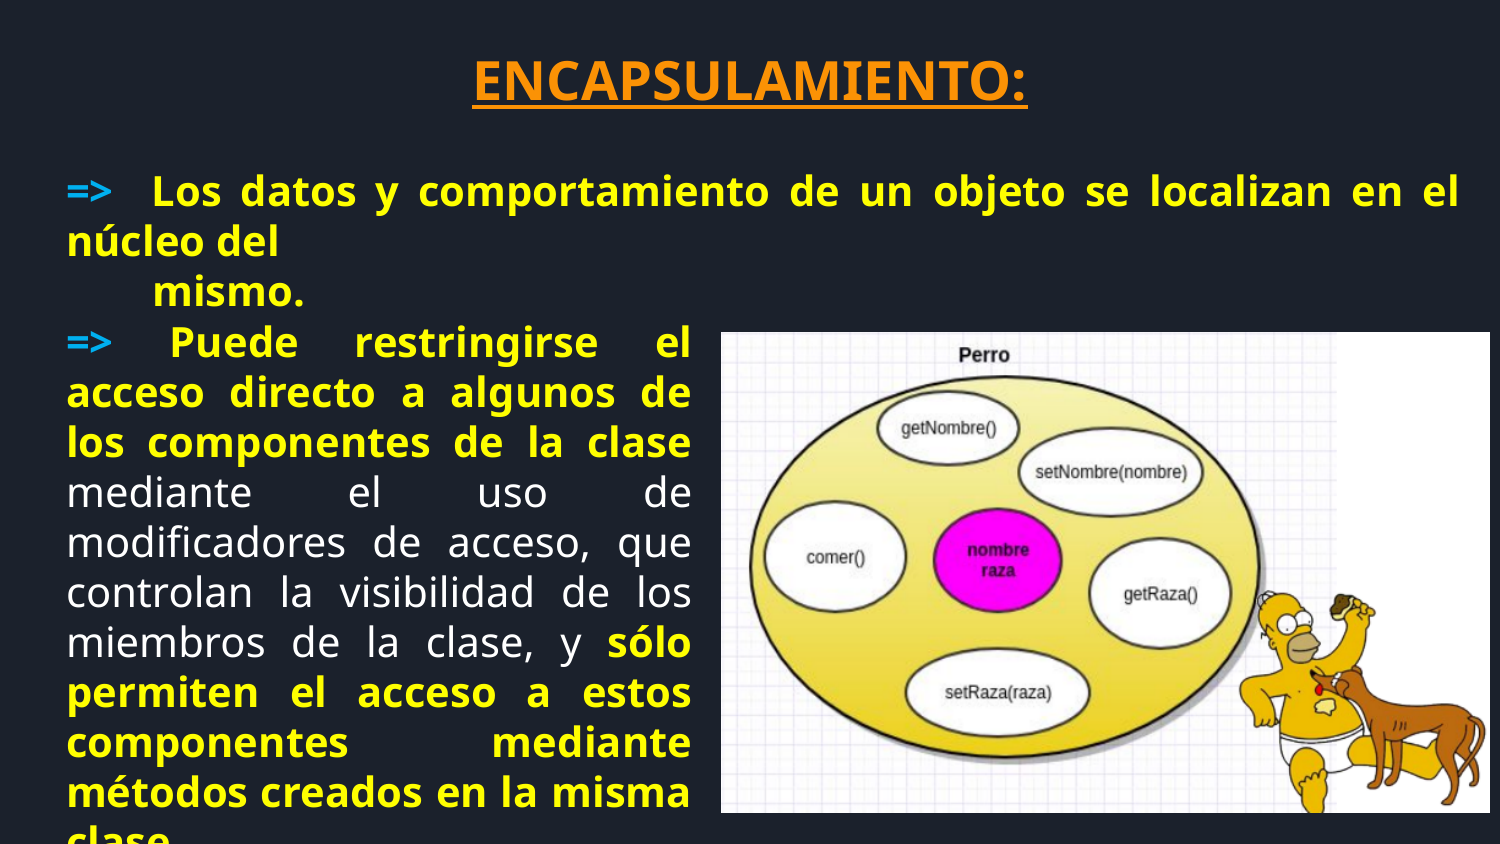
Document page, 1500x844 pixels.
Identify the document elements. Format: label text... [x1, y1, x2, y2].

text_box => Puede restringirse el acceso directo a algunos de los componentes de la clase mediante el uso de modificadores de acceso, que controlan la visibilidad de los miembros de la clase, y sólo permiten el acceso a estos componentes mediante métodos creados en la misma clase. [51, 308, 708, 844]
picture [721, 331, 1491, 813]
text_box => Los datos y comportamiento de un objeto se localizan en el núcleo del mismo. [51, 157, 1476, 323]
text_box ENCAPSULAMIENTO: [62, 31, 1437, 127]
